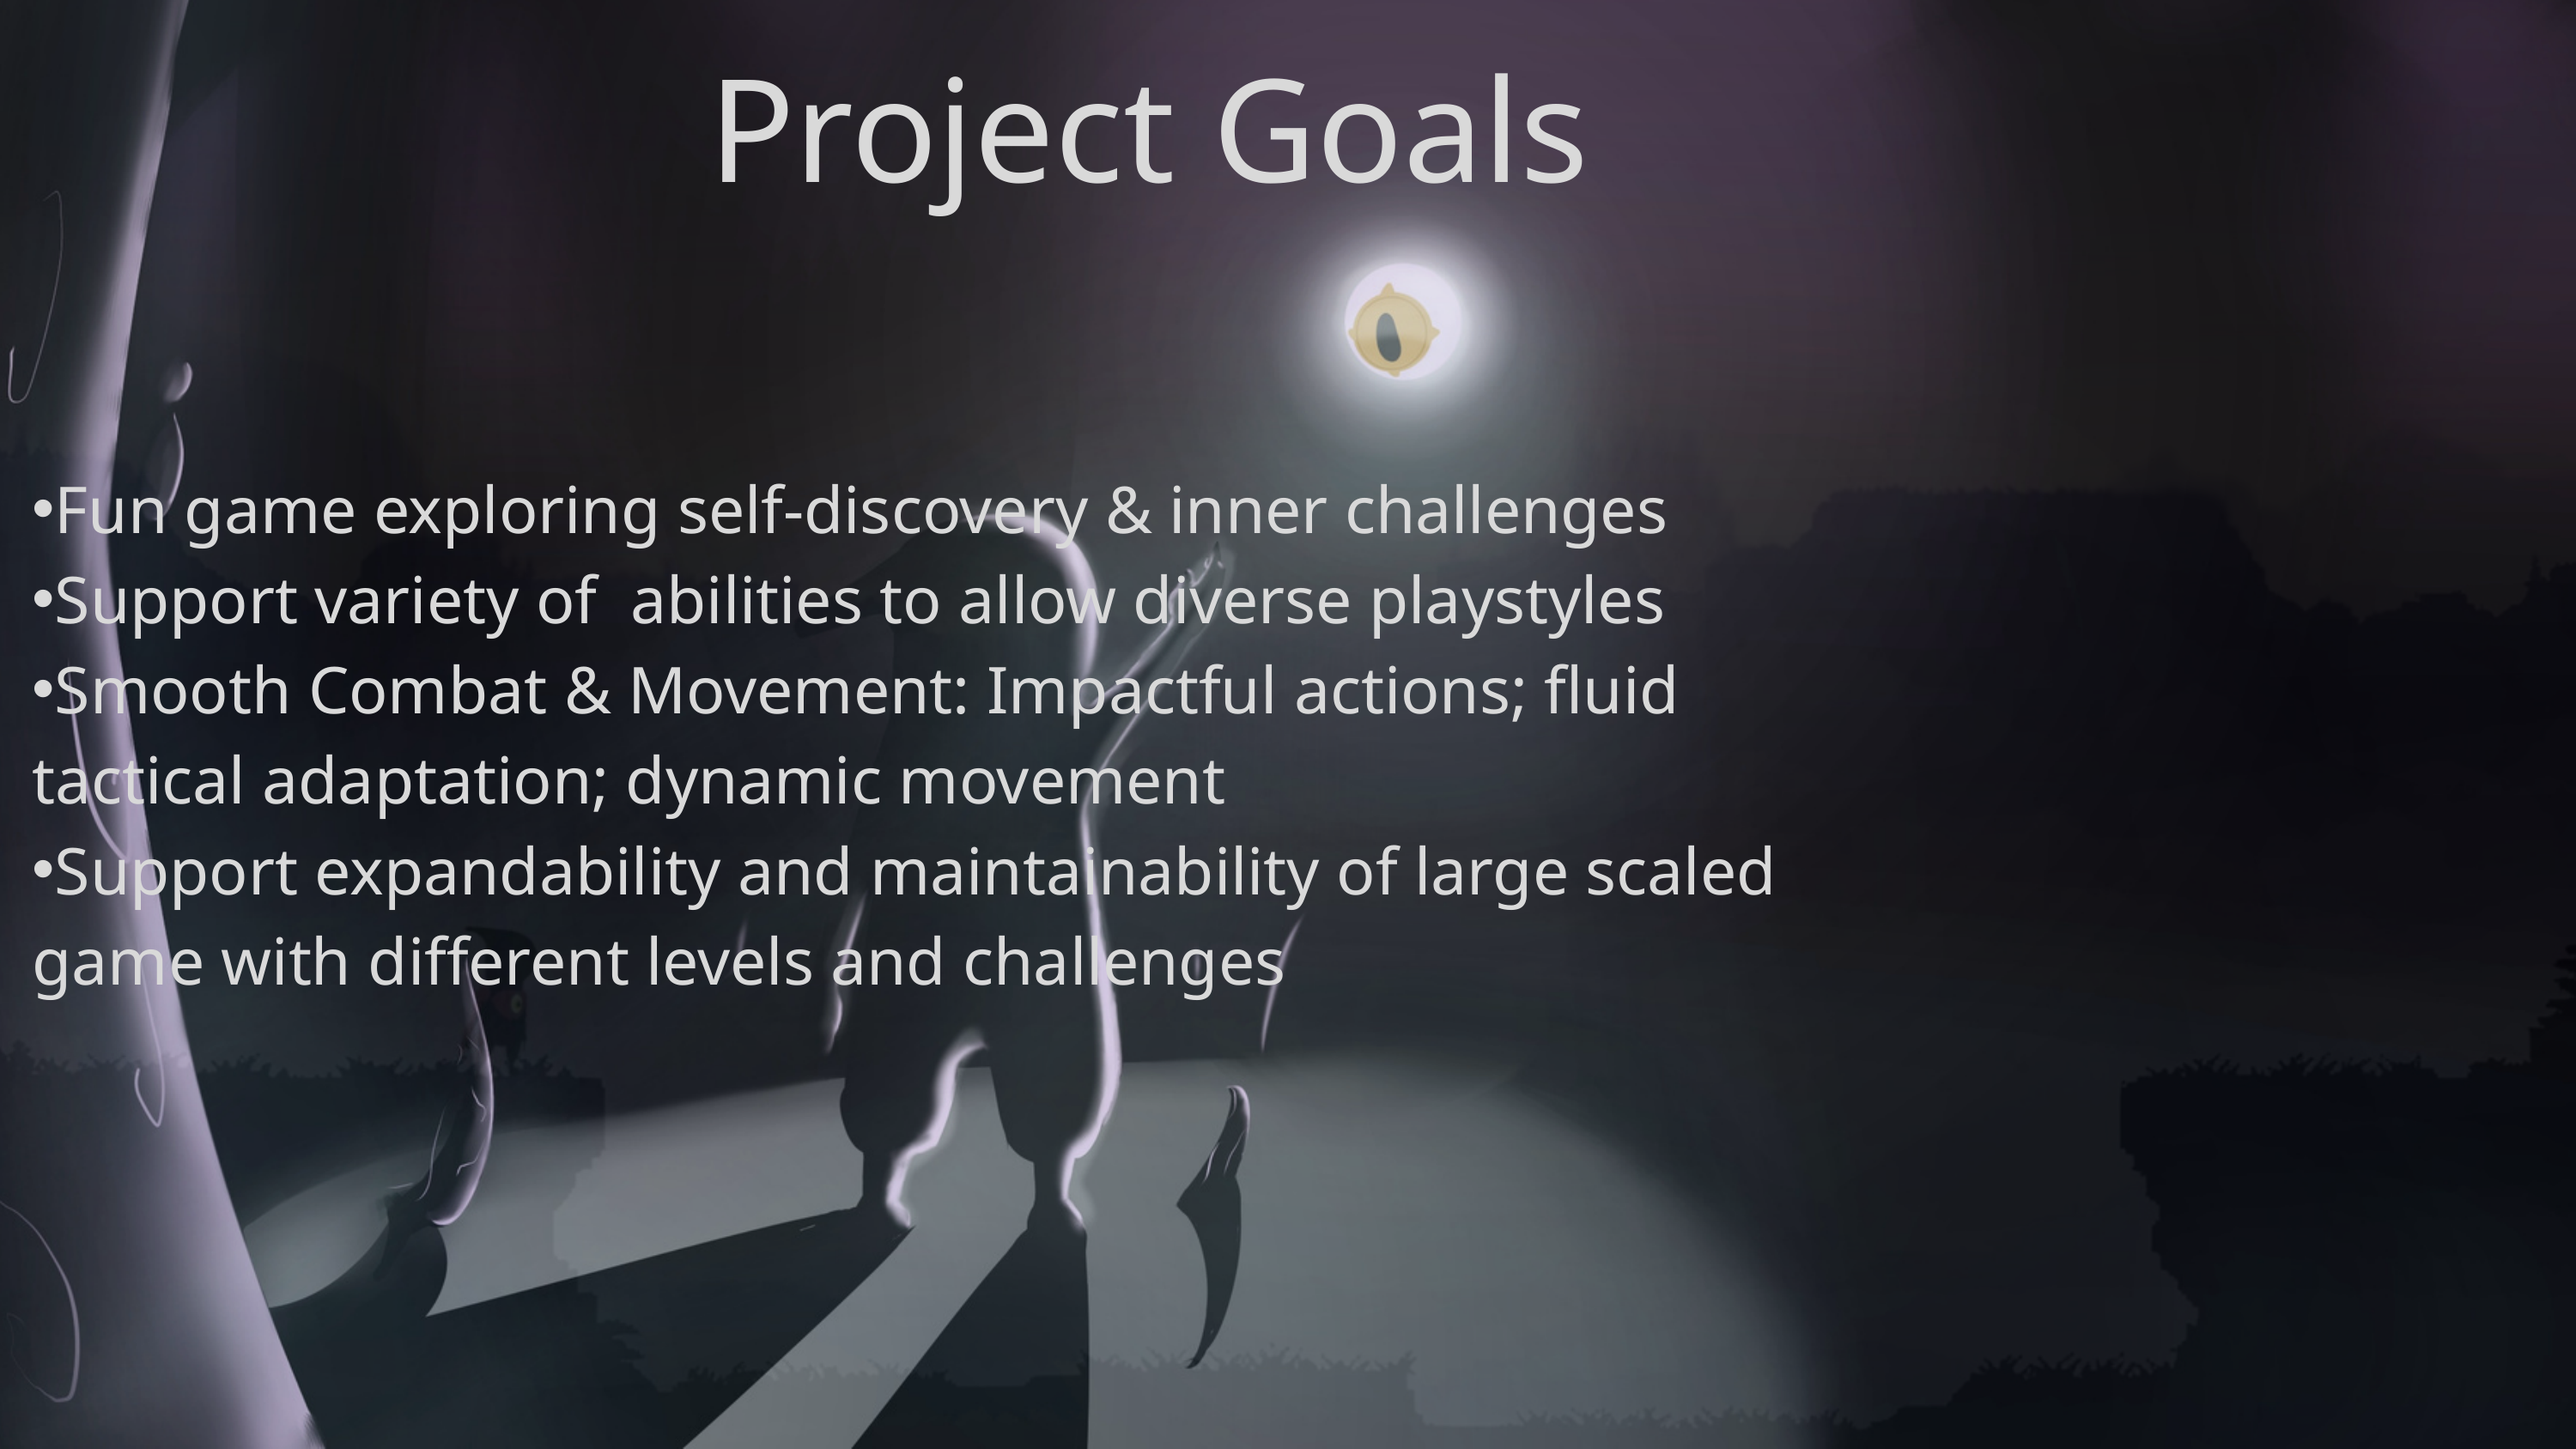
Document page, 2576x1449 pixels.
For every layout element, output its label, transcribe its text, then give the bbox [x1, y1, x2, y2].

text_box Project Goals [708, 72, 1803, 212]
text_box Fun game exploring self-discovery & inner challenges Support variety of abilities to allow diverse playstyles Smooth Combat & Movement: Impactful actions; fluid tactical adaptation; dynamic movement Support expandability and maintainability of large scaled game with different levels and challenges [32, 456, 1836, 998]
text_box [0, 0, 2576, 1449]
